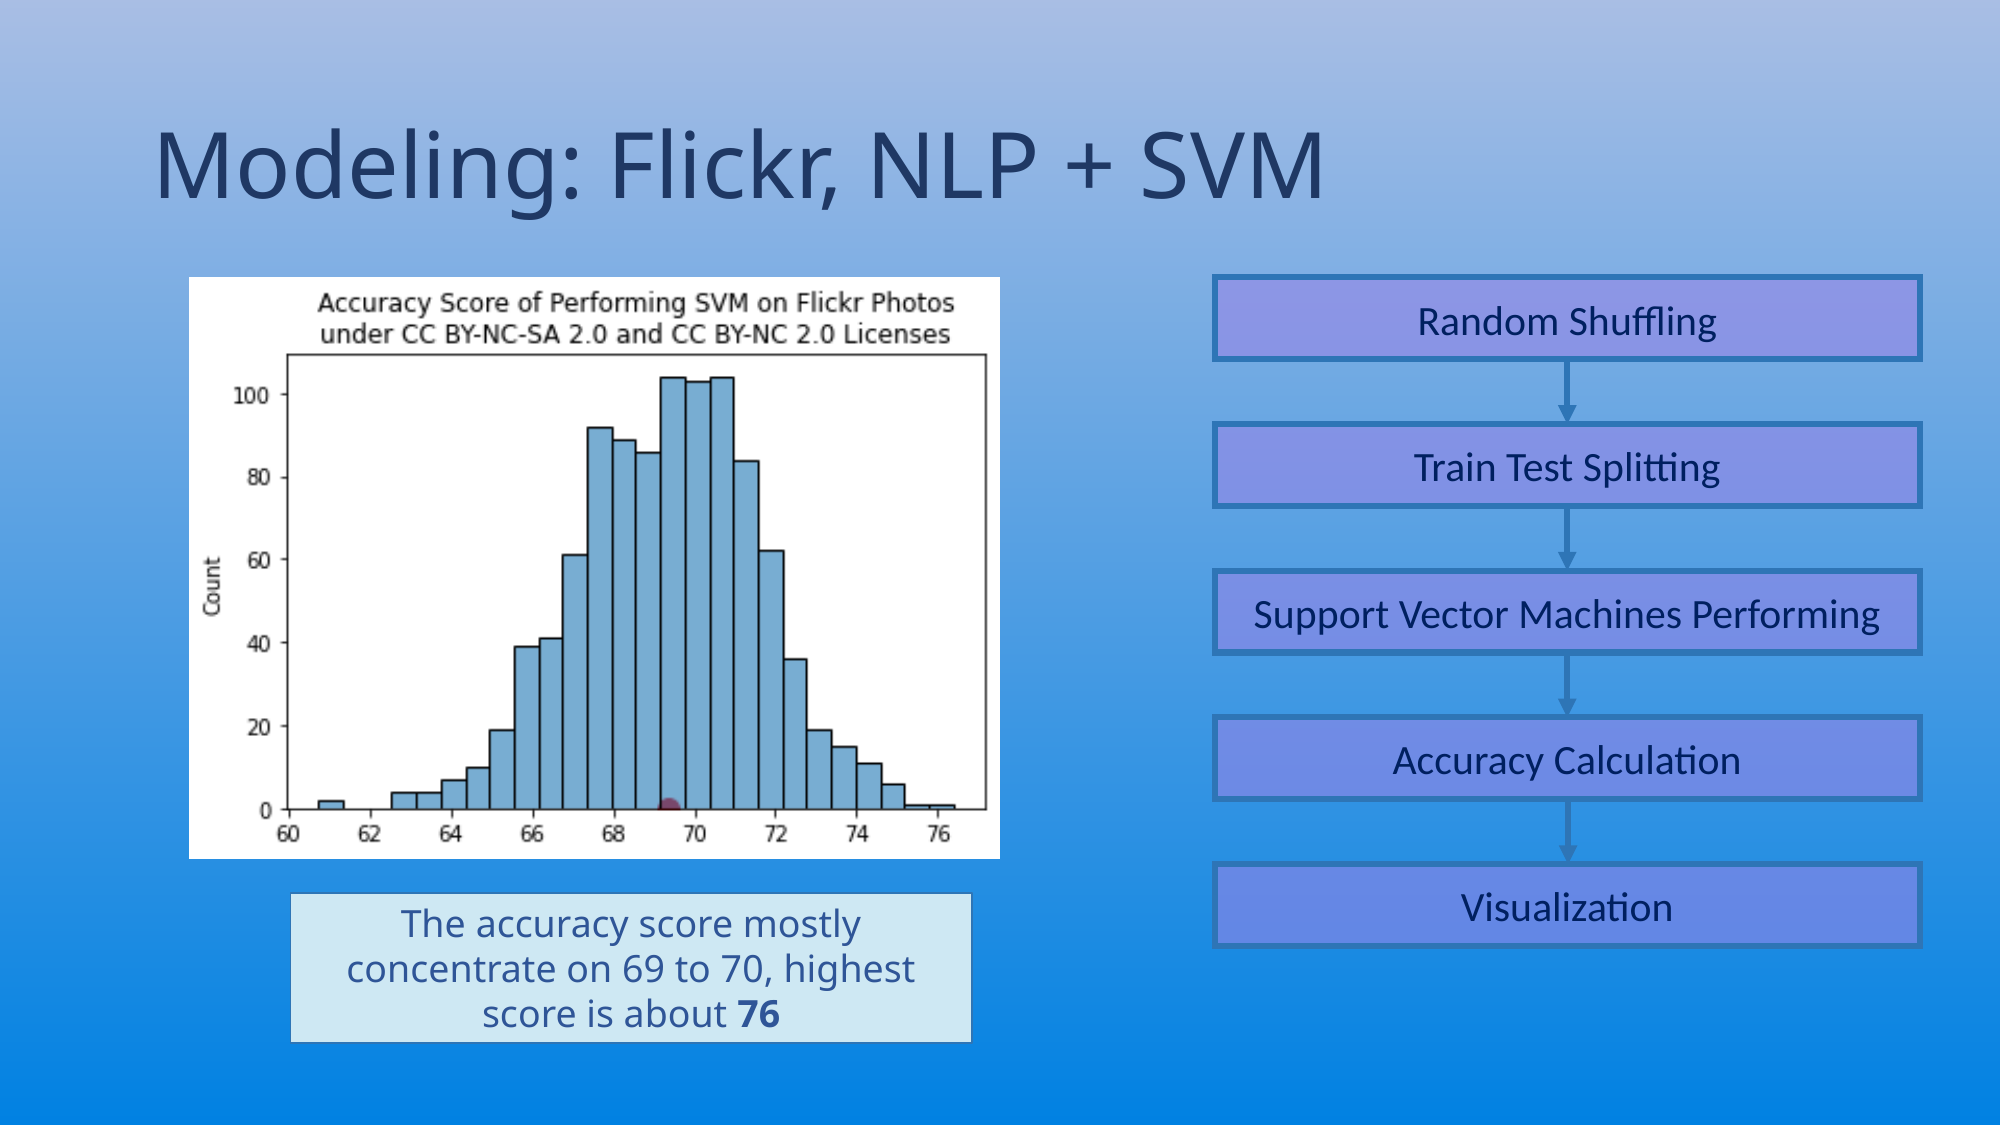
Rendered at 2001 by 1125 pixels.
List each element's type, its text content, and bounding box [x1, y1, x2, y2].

text_box Train Test Splitting [1214, 423, 1920, 506]
picture [189, 277, 1001, 859]
text_box Accuracy Calculation [1214, 717, 1920, 800]
text_box Visualization [1214, 864, 1920, 946]
text_box Random Shuffling [1214, 277, 1920, 360]
text_box Support Vector Machines Performing [1214, 570, 1920, 653]
text_box The accuracy score mostly concentrate on 69 to 70, highest score is about 76 [290, 892, 972, 1043]
title Modeling: Flickr, NLP + SVM [137, 59, 1863, 278]
